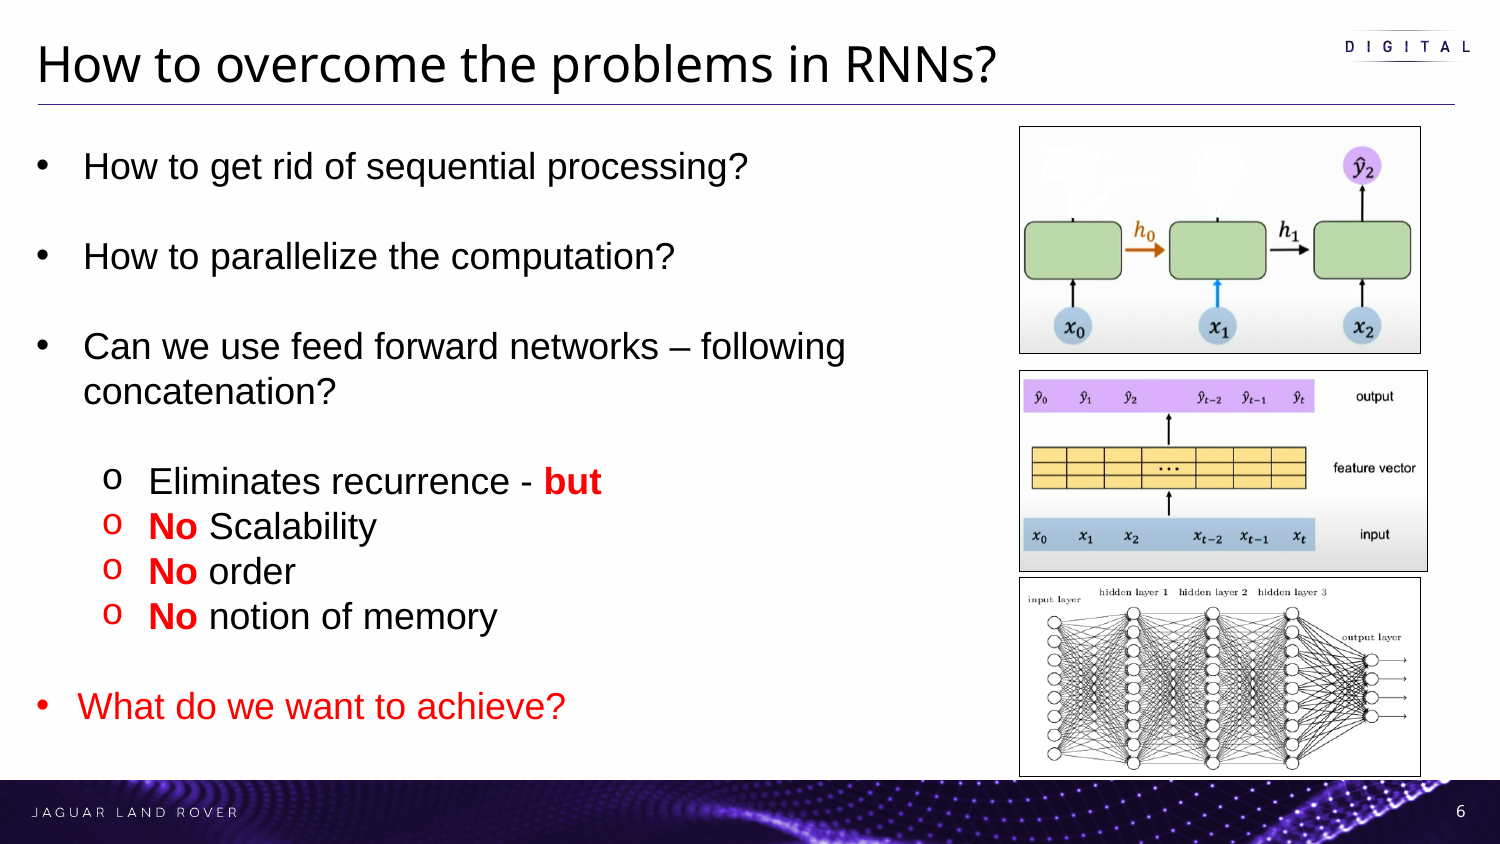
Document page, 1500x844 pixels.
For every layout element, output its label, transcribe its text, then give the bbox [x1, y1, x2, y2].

slide_number 6 [1361, 780, 1481, 844]
list How to overcome the problems in RNNs? [36, 25, 1321, 56]
text_box How to get rid of sequential processing? How to parallelize the computation? Can we use feed forward networks – following concatenation? Eliminates recurrence - but No Scalability No order No notion of memory What do we want to achieve? [36, 142, 888, 728]
picture [0, 0, 1500, 844]
